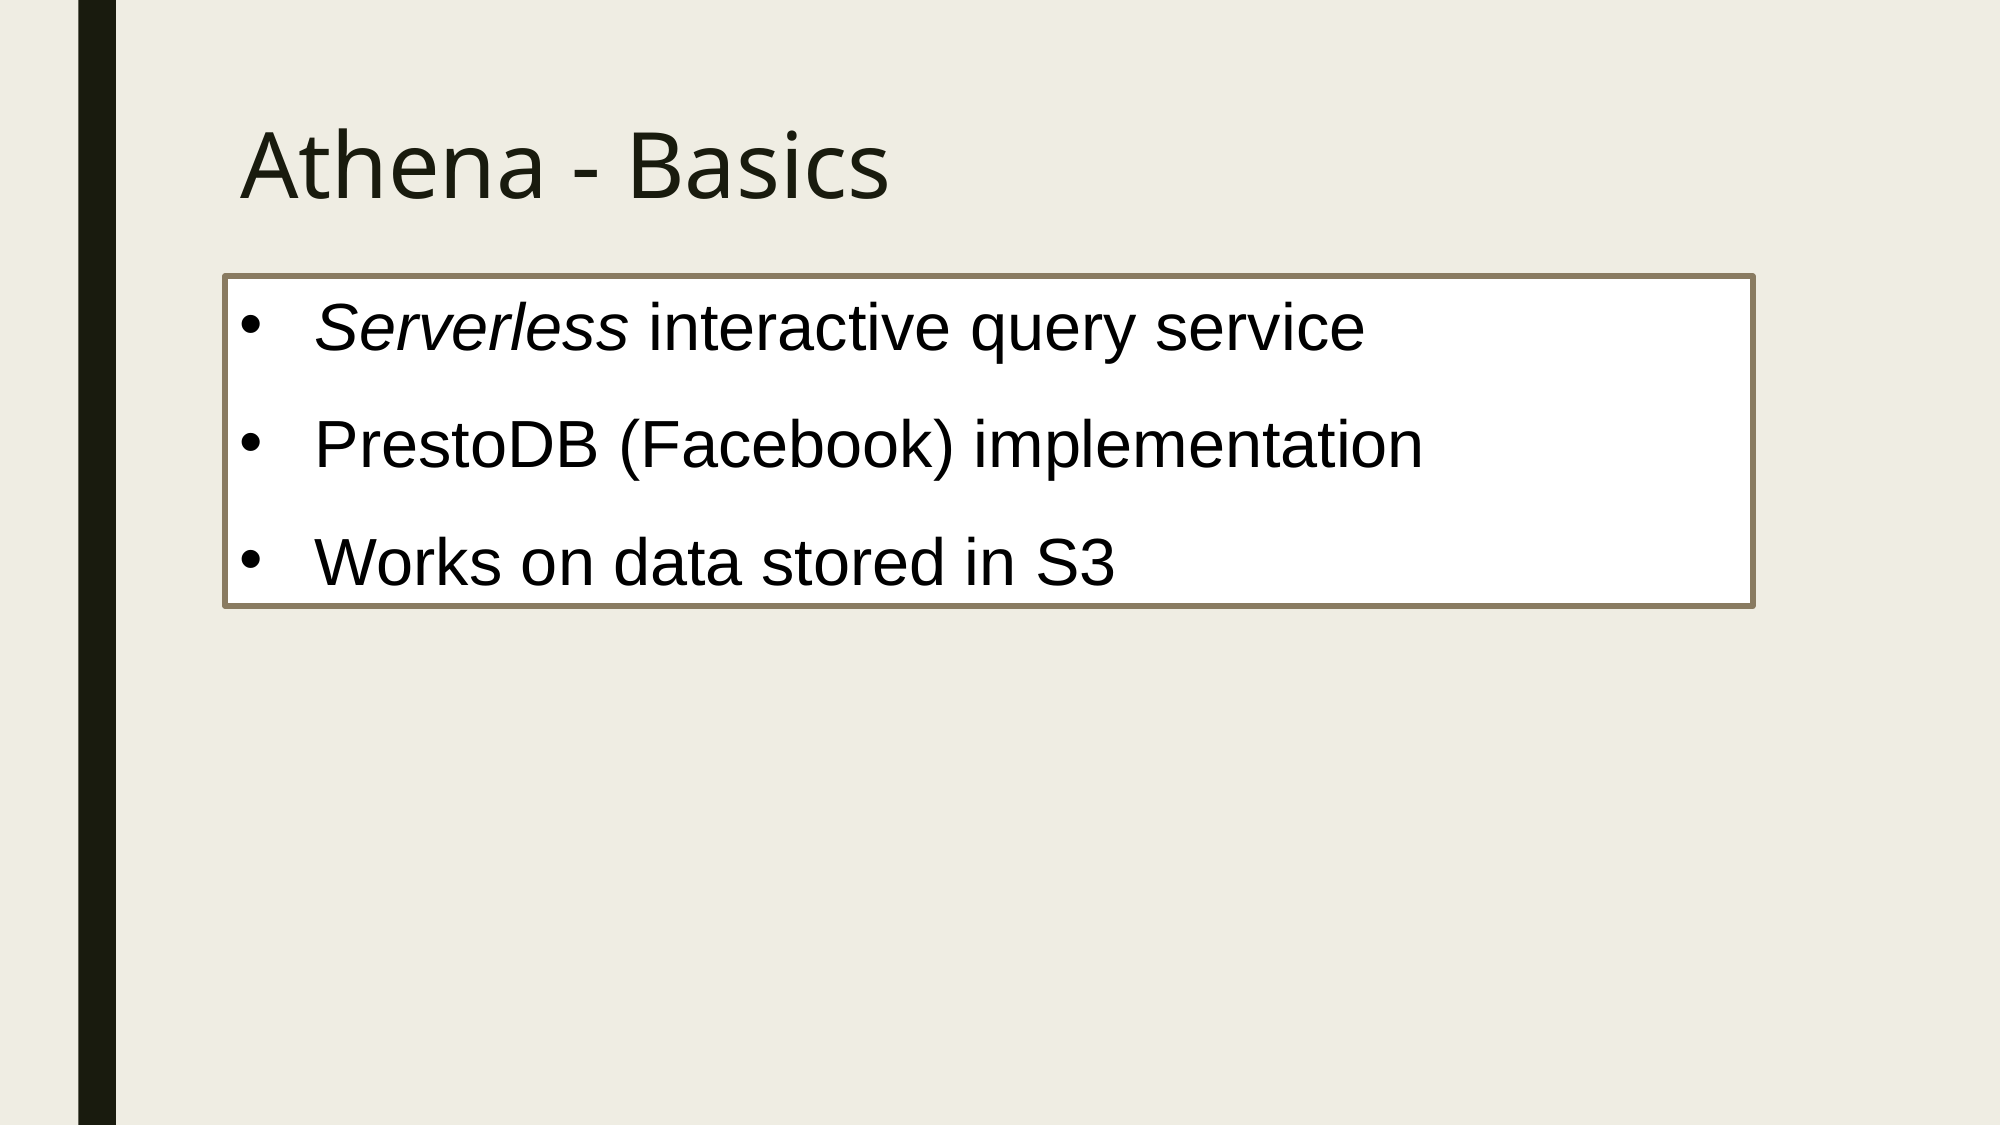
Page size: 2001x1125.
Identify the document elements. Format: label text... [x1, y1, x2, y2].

text_box Serverless interactive query service PrestoDB (Facebook) implementation Works on data stored in S3 [222, 273, 1756, 609]
title Athena - Basics [225, 112, 1800, 357]
